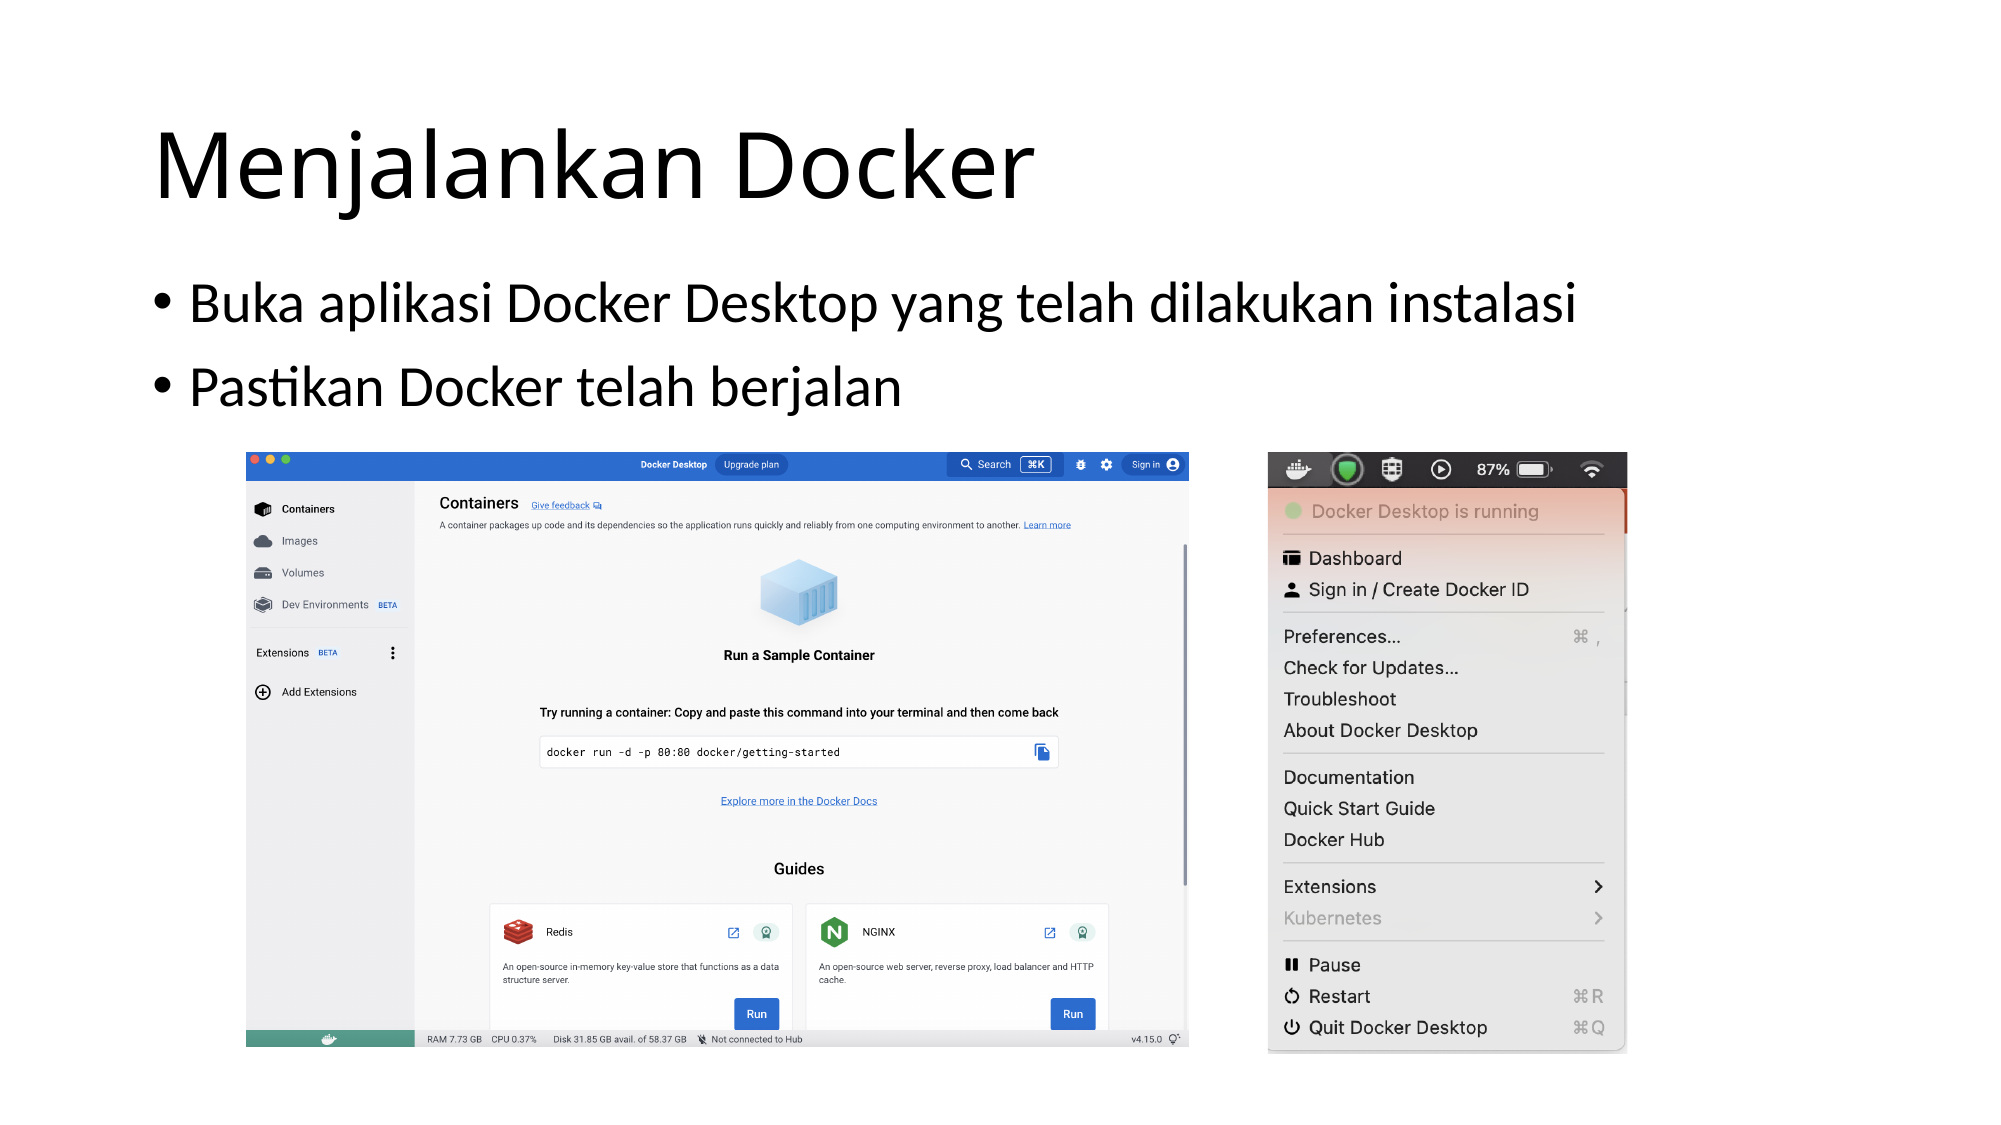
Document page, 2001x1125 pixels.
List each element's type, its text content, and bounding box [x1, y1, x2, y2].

list Buka aplikasi Docker Desktop yang telah dilakukan instalasi Pastikan Docker telah berjalan [137, 264, 1863, 979]
picture [246, 452, 1189, 1047]
title Menjalankan Docker [137, 59, 1863, 264]
picture [1267, 452, 1628, 1054]
